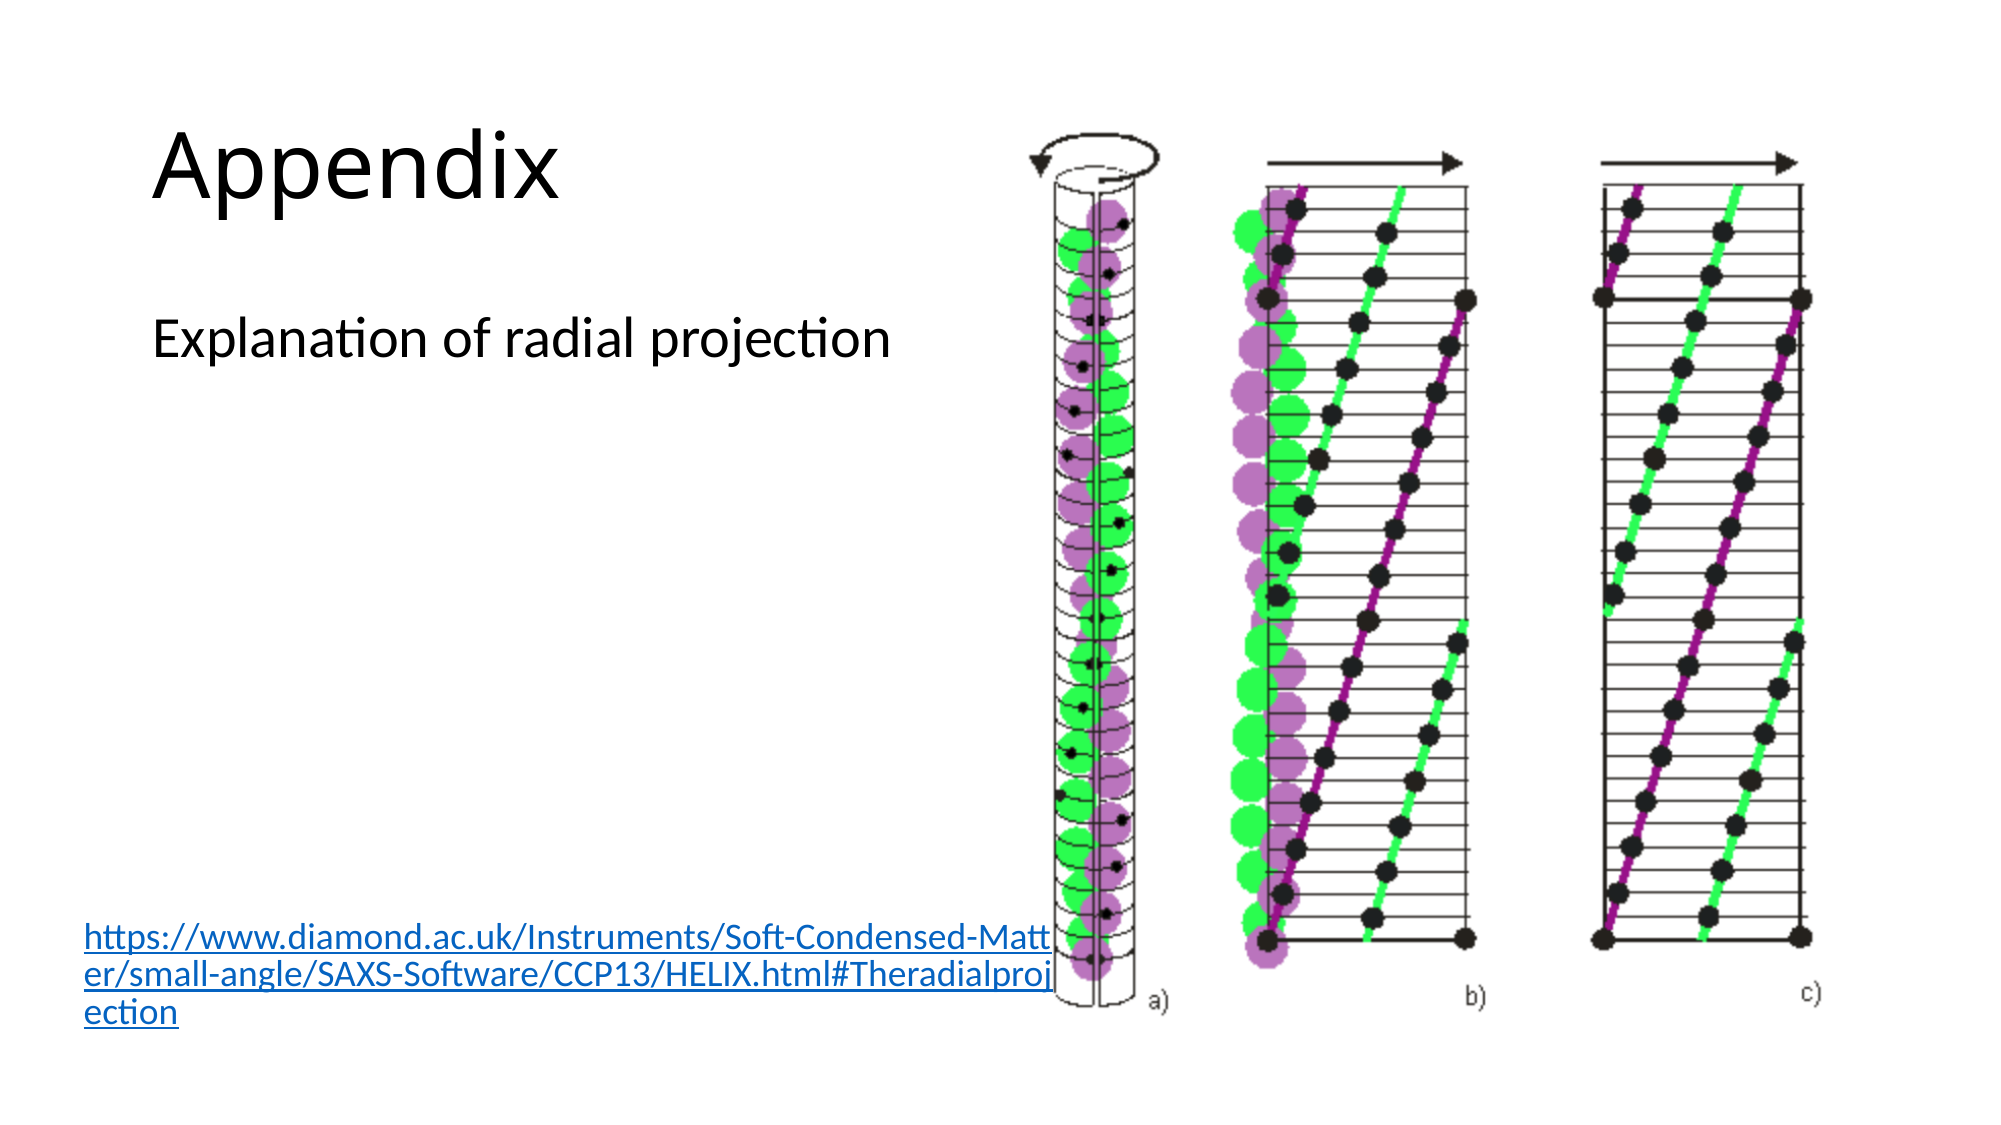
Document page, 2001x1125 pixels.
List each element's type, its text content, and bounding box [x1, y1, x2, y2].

list Explanation of radial projection [137, 299, 999, 386]
picture [999, 80, 1977, 1056]
text_box https://www.diamond.ac.uk/Instruments/Soft-Condensed-Matter/small-angle/SAXS-Software/CCP13/HELIX.html#Theradialprojection [68, 904, 999, 965]
title Appendix [137, 59, 1863, 278]
